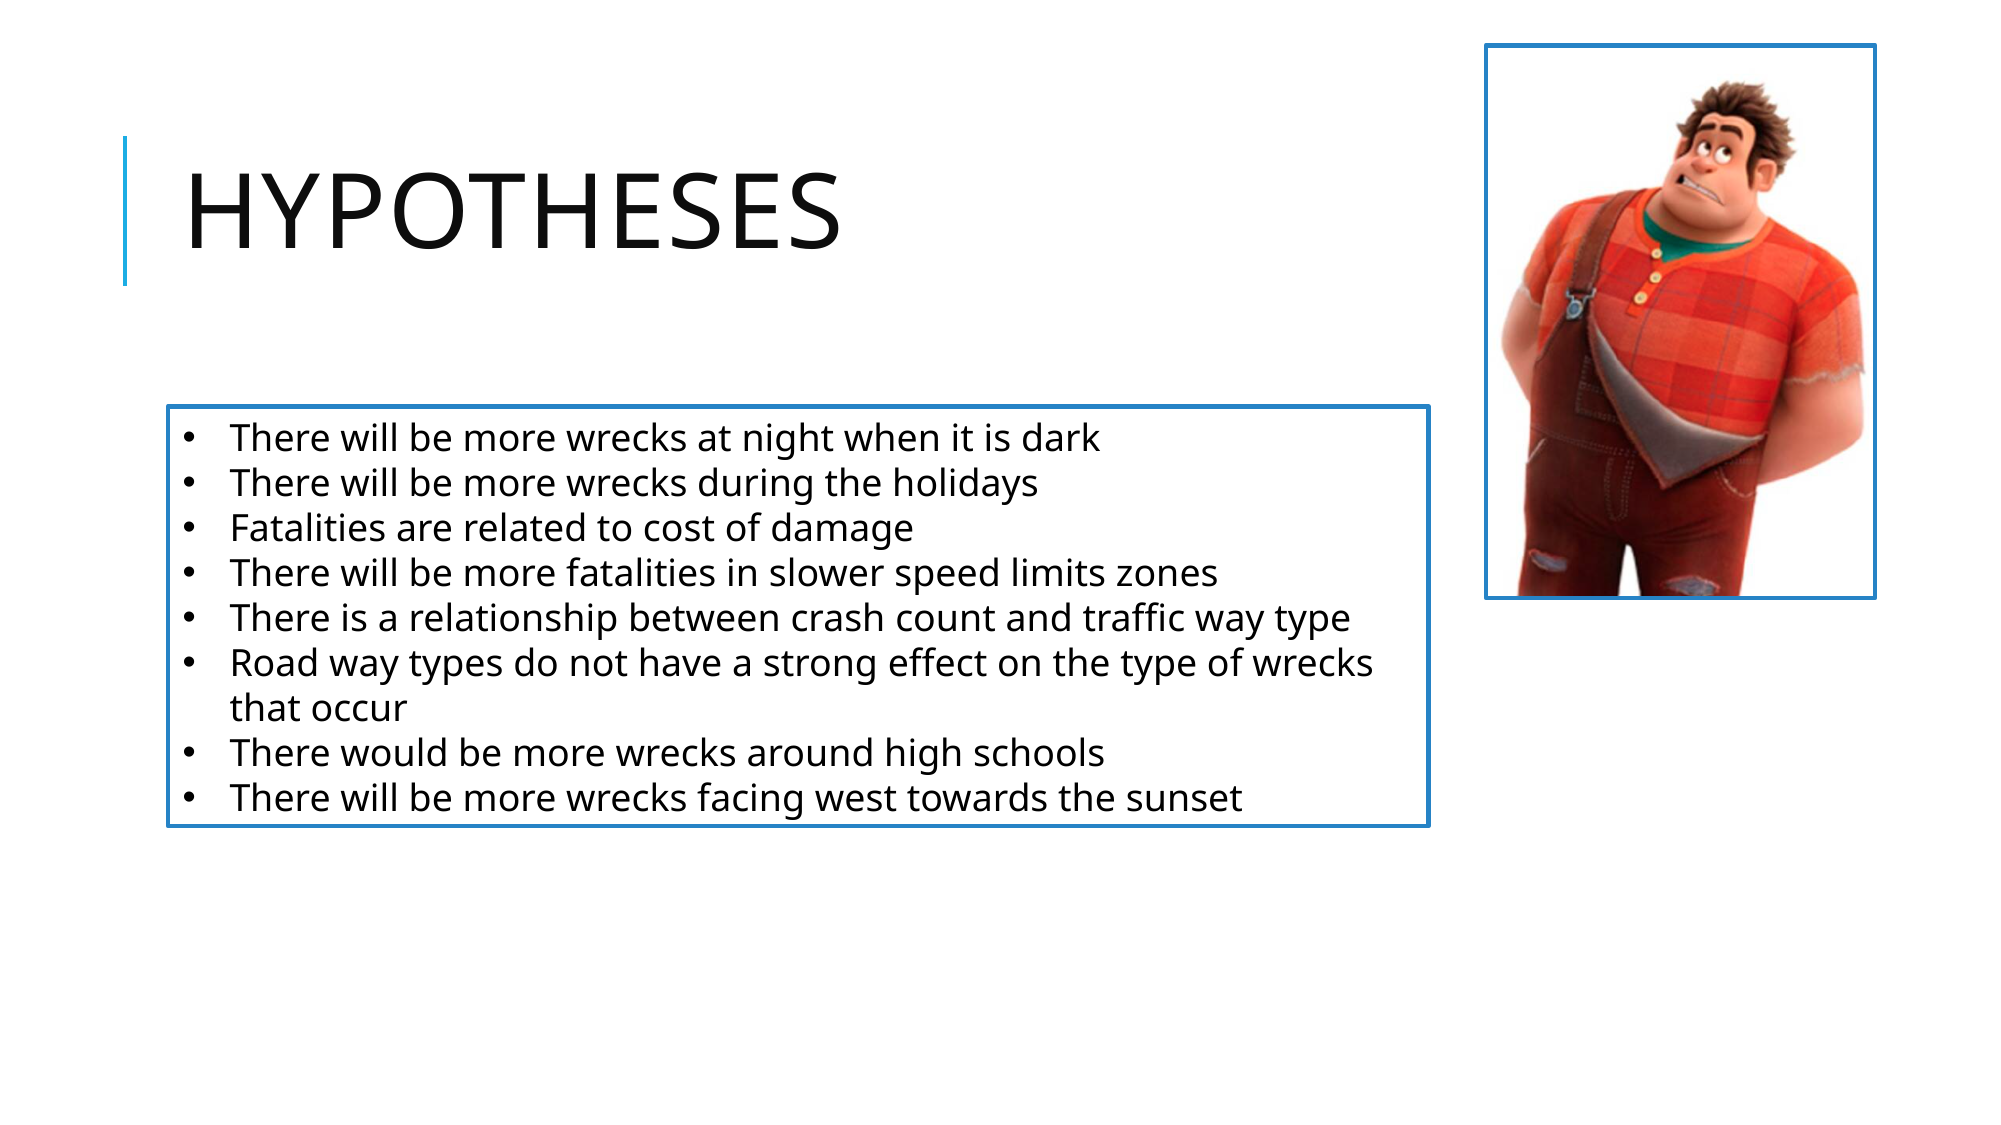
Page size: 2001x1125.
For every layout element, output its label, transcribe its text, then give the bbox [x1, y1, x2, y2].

text_box There will be more wrecks at night when it is dark There will be more wrecks during the holidays Fatalities are related to cost of damage There will be more fatalities in slower speed limits zones There is a relationship between crash count and traffic way type Road way types do not have a strong effect on the type of wrecks that occur There would be more wrecks around high schools There will be more wrecks facing west towards the sunset [168, 406, 1429, 827]
picture [1488, 47, 1873, 596]
title Hypotheses [168, 96, 1481, 342]
